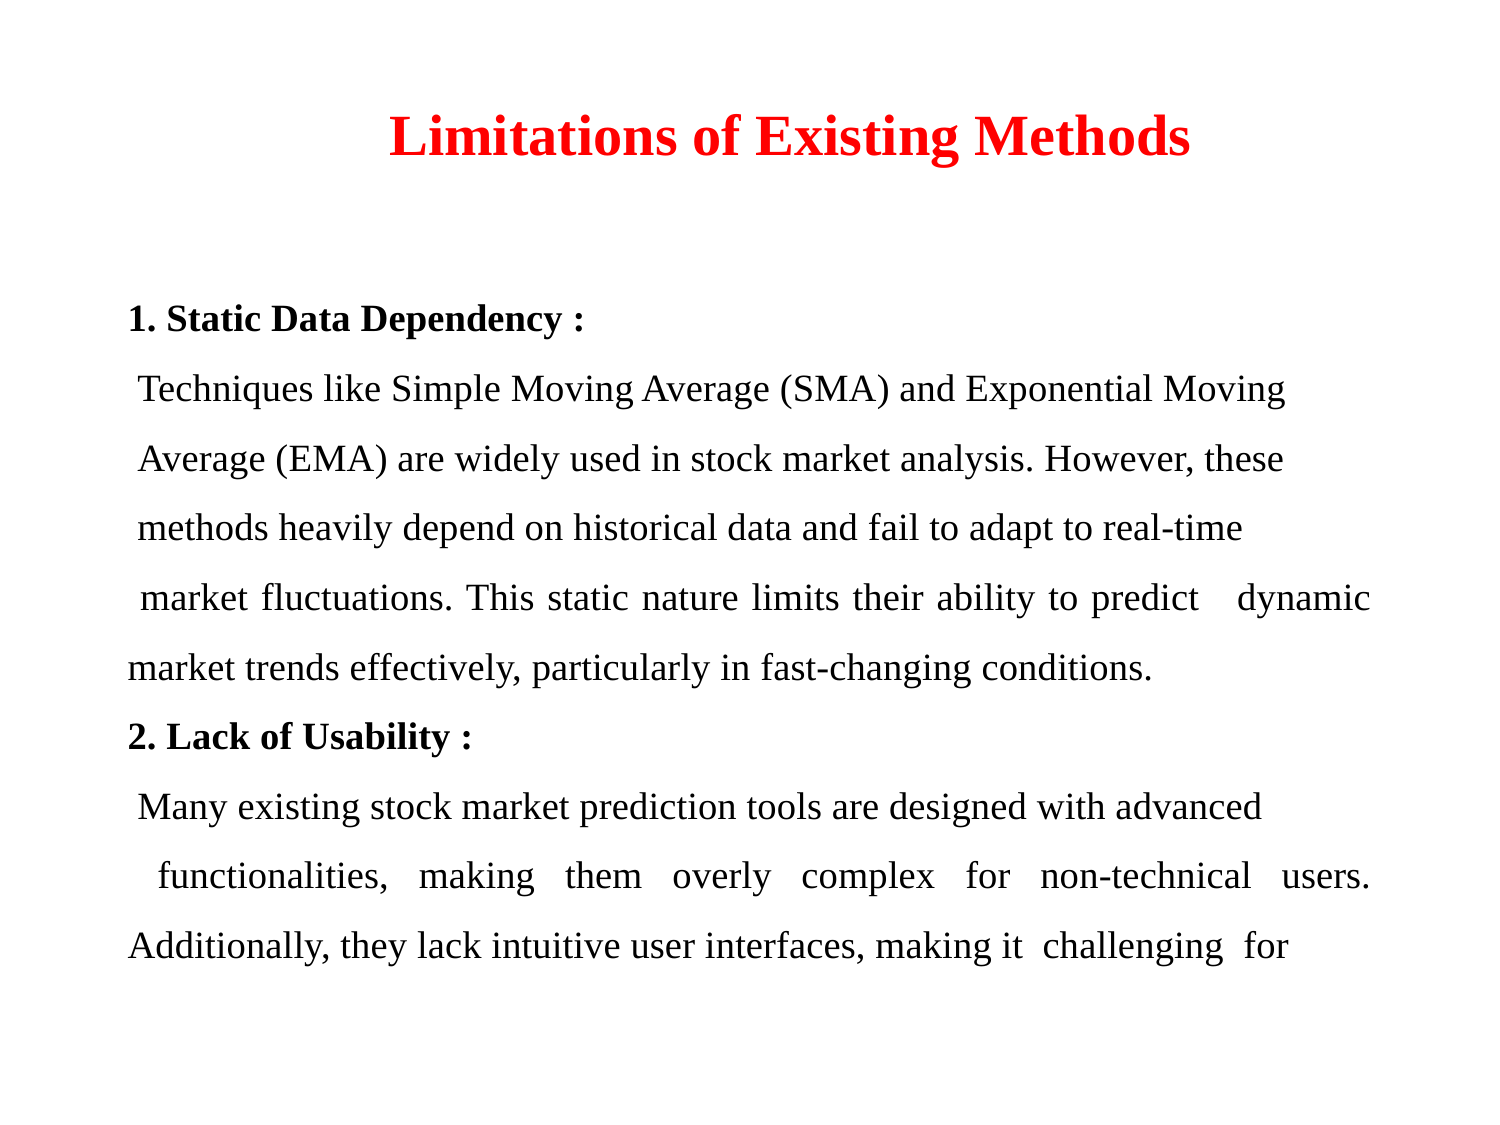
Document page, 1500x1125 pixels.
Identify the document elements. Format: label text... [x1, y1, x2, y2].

title Limitations of Existing Methods [112, 12, 1447, 225]
list 1. Static Data Dependency : Techniques like Simple Moving Average (SMA) and Exponential Moving Average (EMA) are widely used in stock market analysis. However, these methods heavily depend on historical data and fail to adapt to real-time market fluctuations. This static nature limits their ability to predict dynamic market trends effectively, particularly in fast-changing conditions. 2. Lack of Usability : Many existing stock market prediction tools are designed with advanced functionalities, making them overly complex for non-technical users. Additionally, they lack intuitive user interfaces, making it challenging for [112, 262, 1388, 993]
